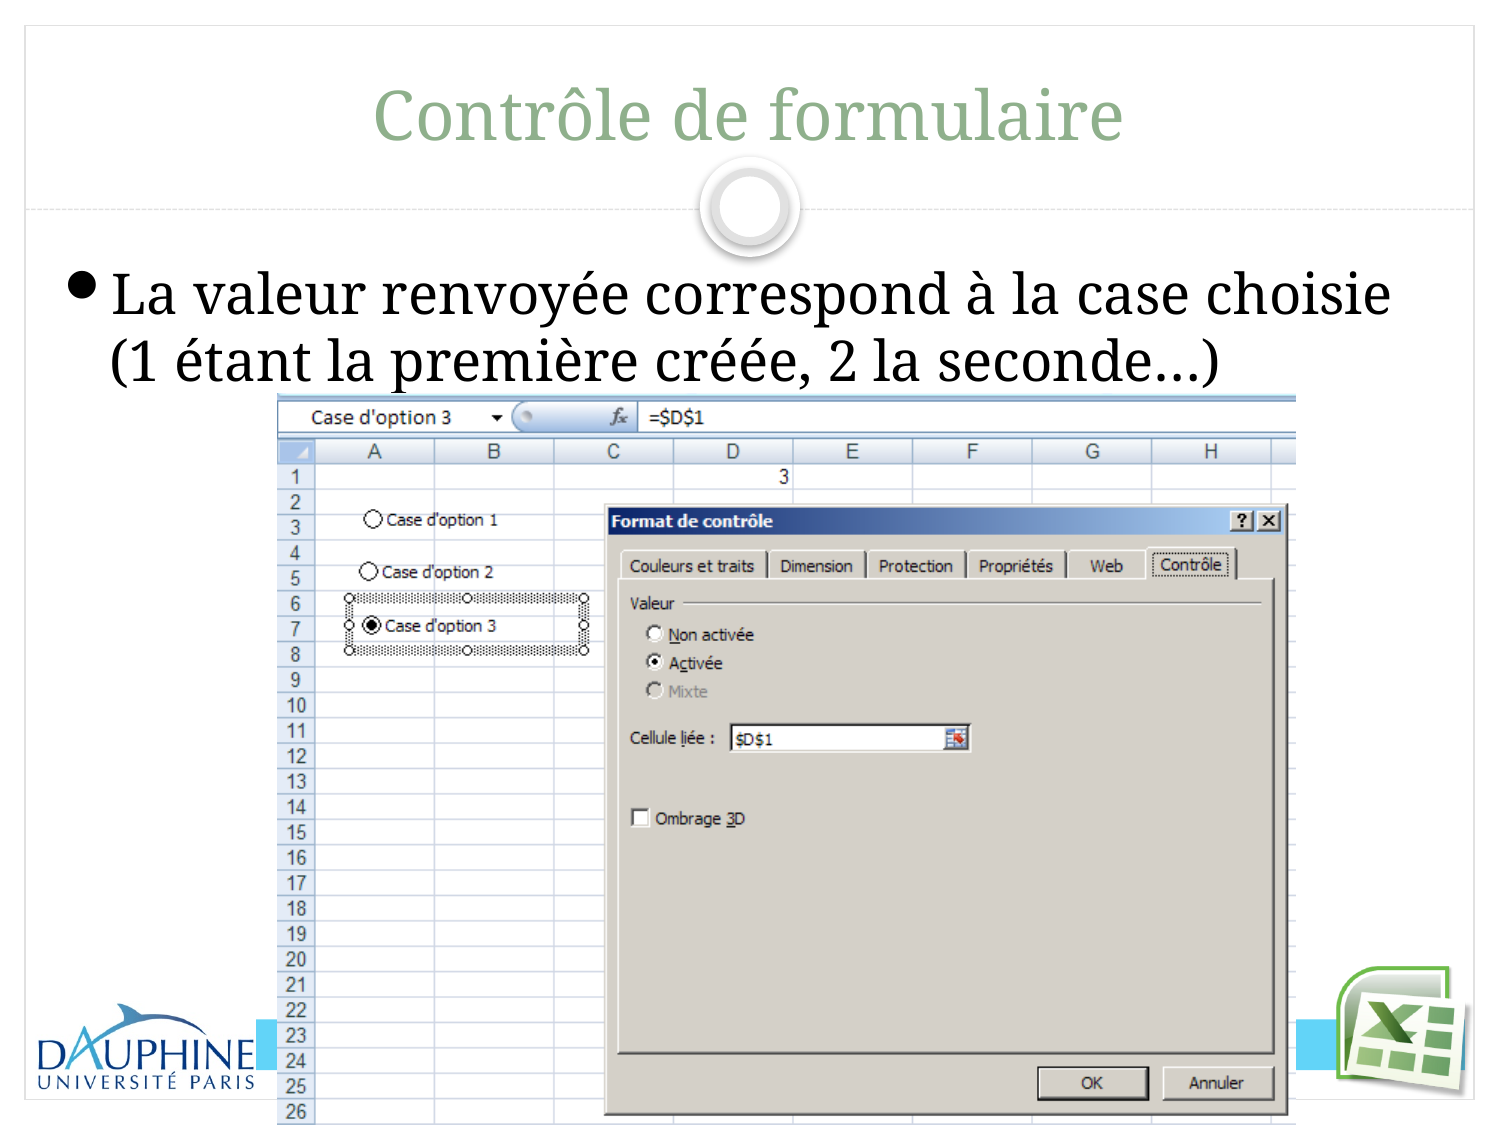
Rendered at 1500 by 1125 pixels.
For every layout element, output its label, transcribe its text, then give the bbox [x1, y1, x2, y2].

picture [1324, 949, 1477, 1102]
title Contrôle de formulaire [49, 37, 1450, 162]
picture [35, 1001, 256, 1090]
list La valeur renvoyée correspond à la case choisie (1 étant la première créée, 2 la seconde…) [49, 250, 1445, 1001]
picture [277, 392, 1296, 1125]
